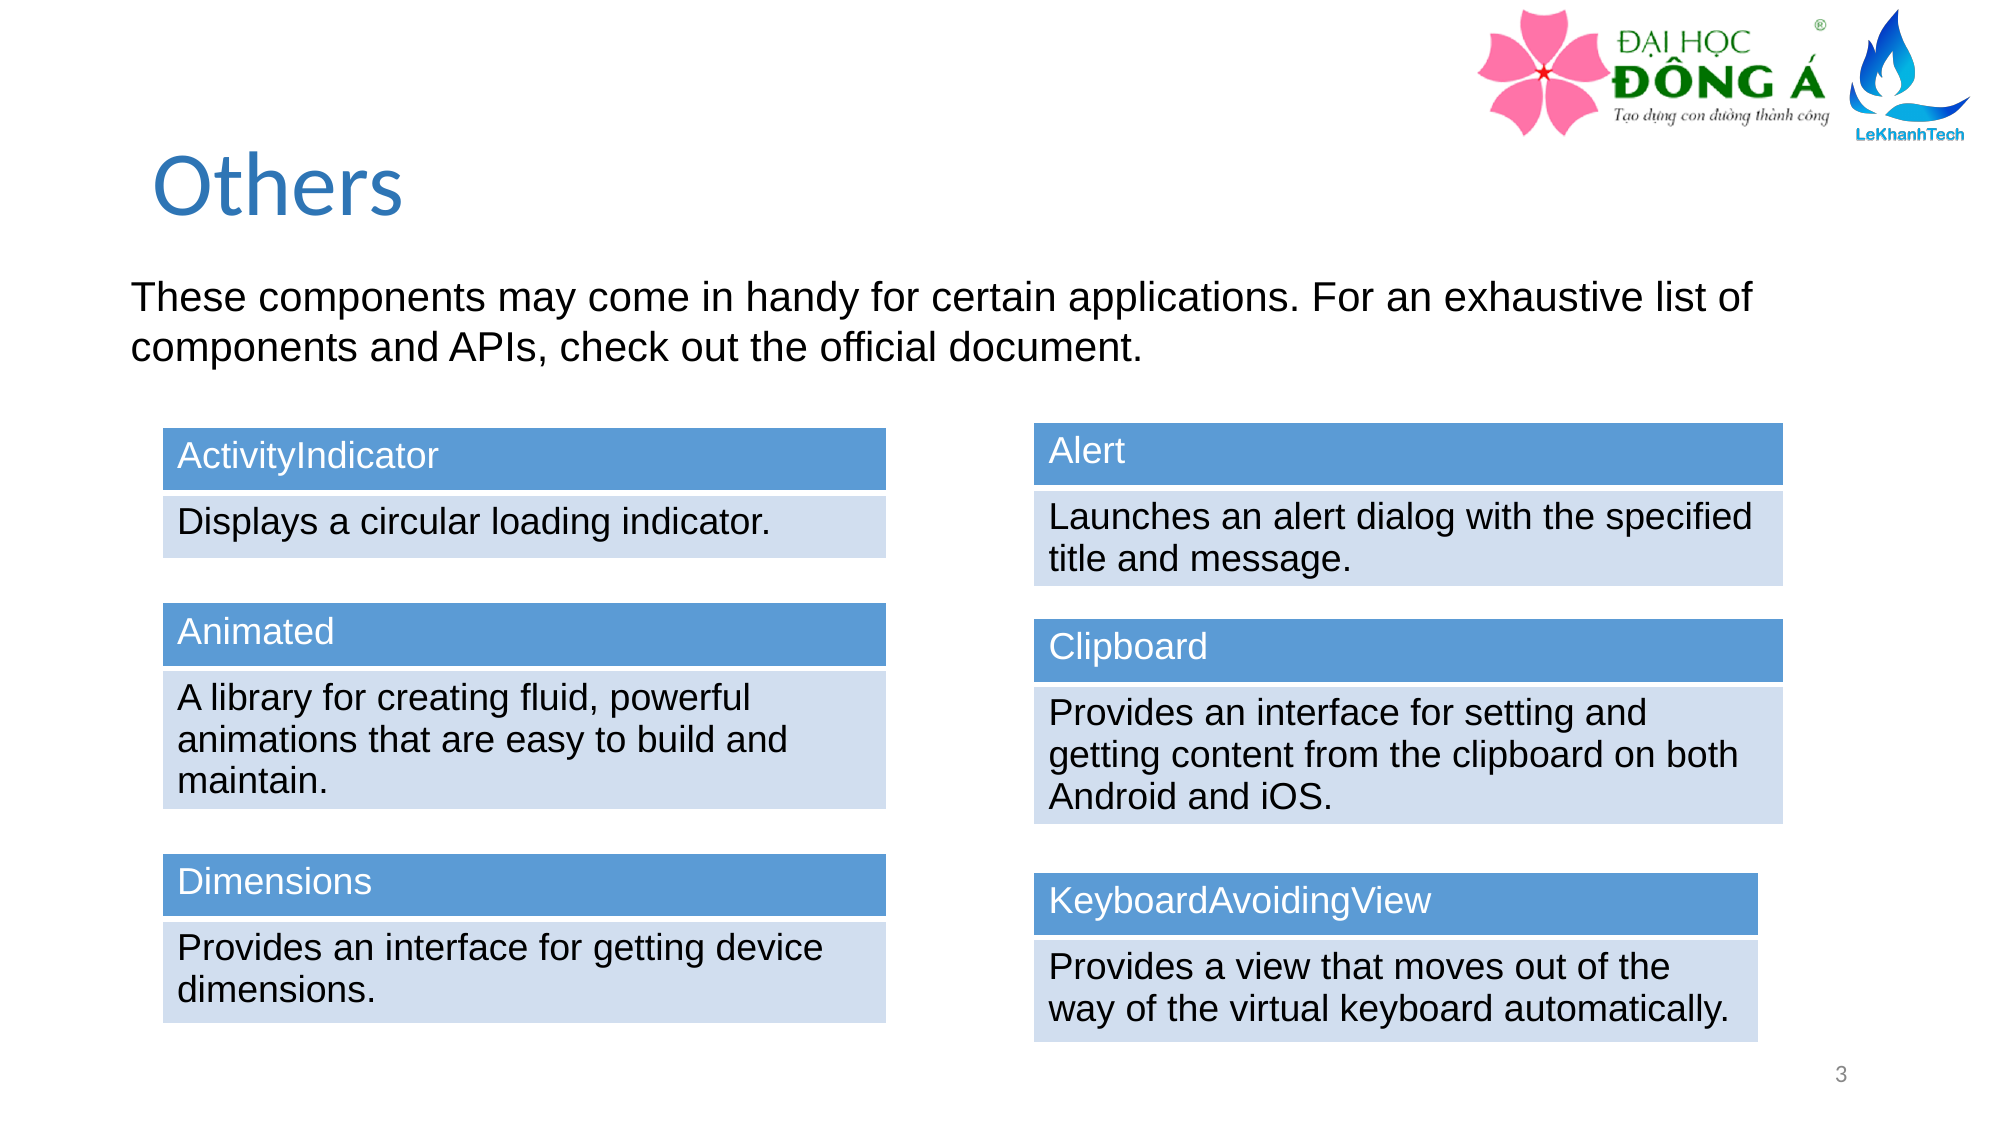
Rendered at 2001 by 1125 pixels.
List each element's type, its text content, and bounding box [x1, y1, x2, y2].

table_header Alert [1034, 423, 1783, 485]
title Others [137, 91, 1863, 262]
table_header KeyboardAvoidingView [1034, 873, 1758, 935]
table_cell Provides an interface for setting and getting content from the clipboard on both Android and iOS. [1034, 687, 1783, 824]
text_box These components may come in handy for certain applications. For an exhaustive list of components and APIs, check out the official document. [115, 262, 1863, 378]
table_header Clipboard [1034, 619, 1783, 682]
table_cell Provides a view that moves out of the way of the virtual keyboard automatically. [1034, 940, 1758, 1042]
table_header ActivityIndicator [163, 428, 886, 490]
table_cell A library for creating fluid, powerful animations that are easy to build and maintain. [163, 671, 886, 809]
table_header Dimensions [163, 854, 886, 916]
table_cell Displays a circular loading indicator. [163, 496, 886, 558]
slide_number 3 [1412, 1042, 1863, 1103]
table_cell Launches an alert dialog with the specified title and message. [1034, 491, 1783, 586]
picture [1465, 5, 1980, 144]
table_header Animated [163, 603, 886, 666]
table_cell Provides an interface for getting device dimensions. [163, 922, 886, 1023]
